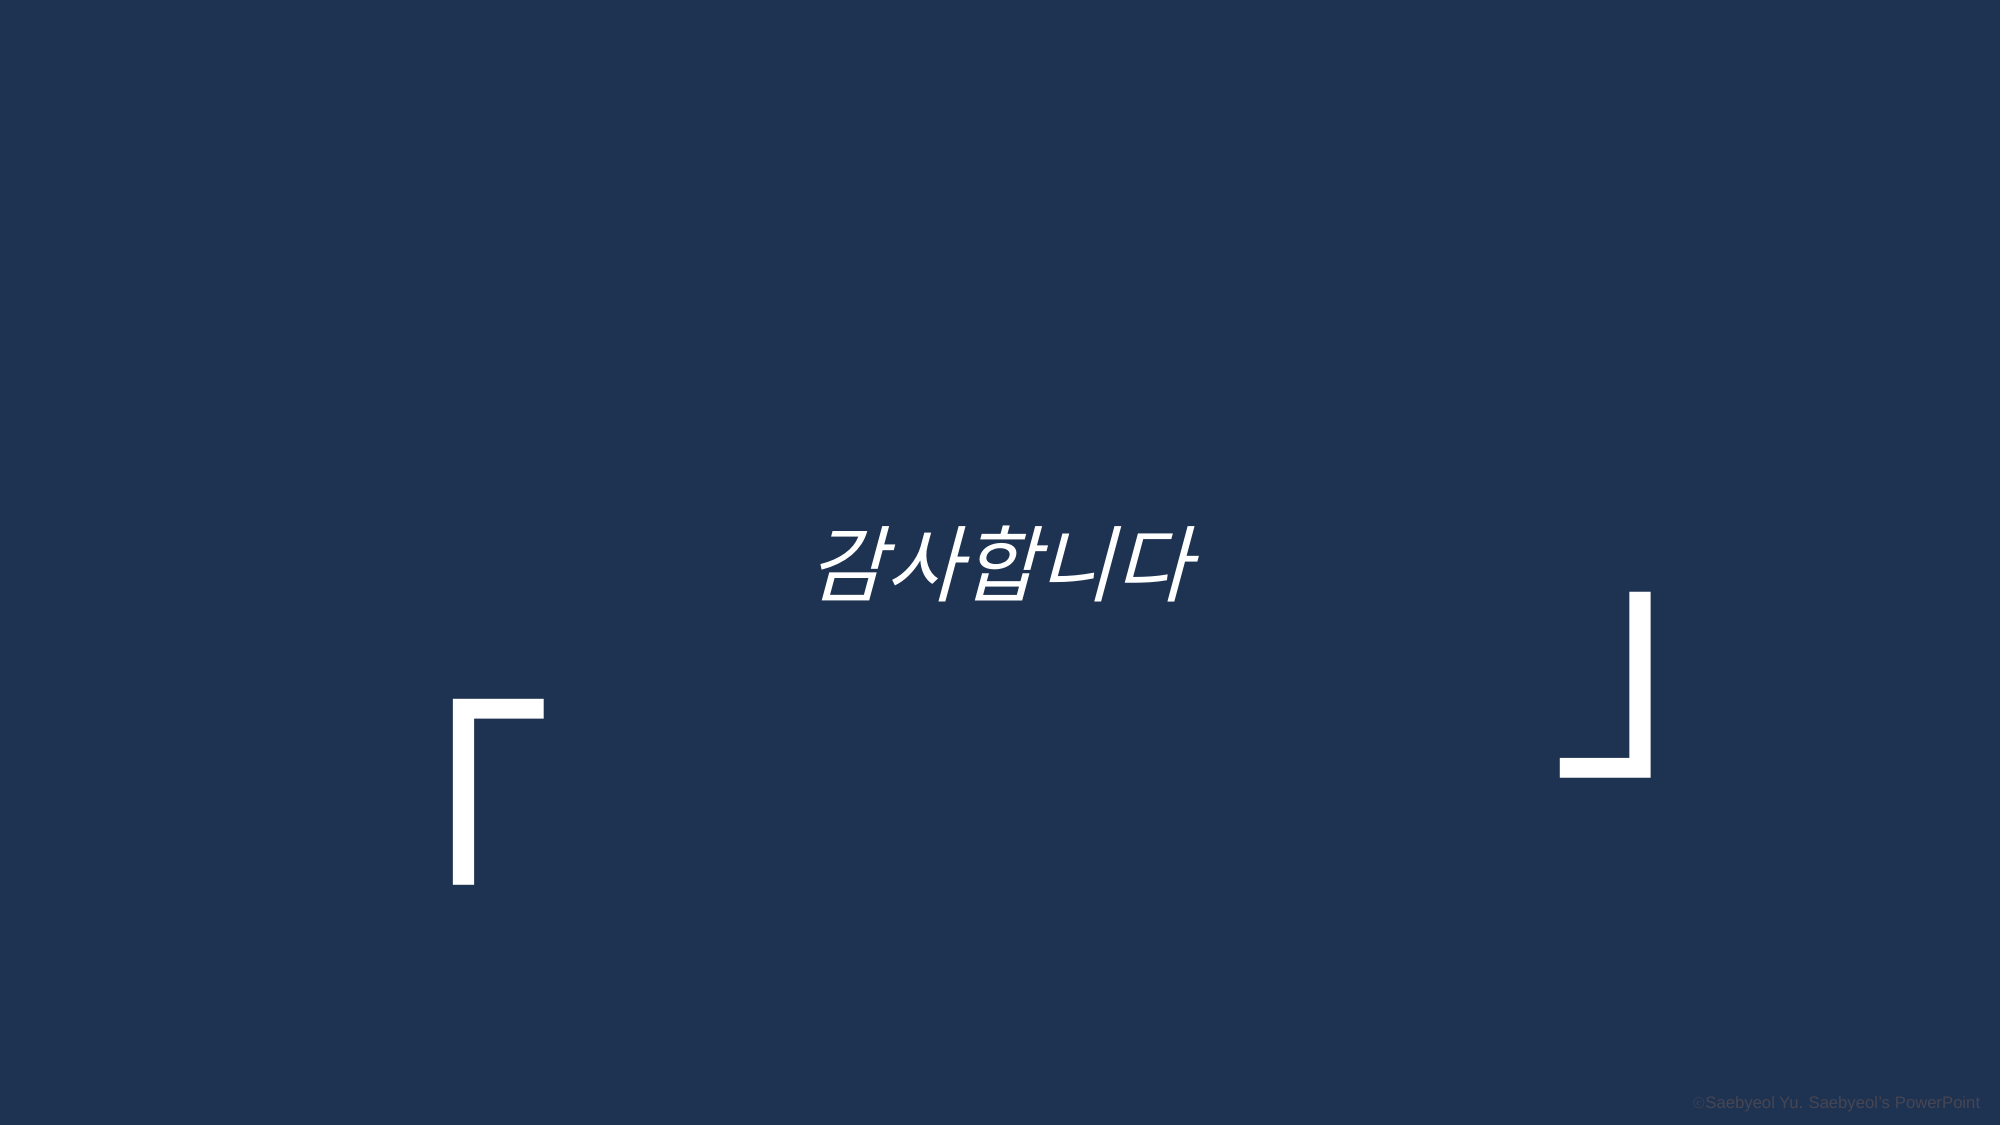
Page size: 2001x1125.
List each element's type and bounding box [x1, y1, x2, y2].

text_box [251, 302, 1749, 823]
